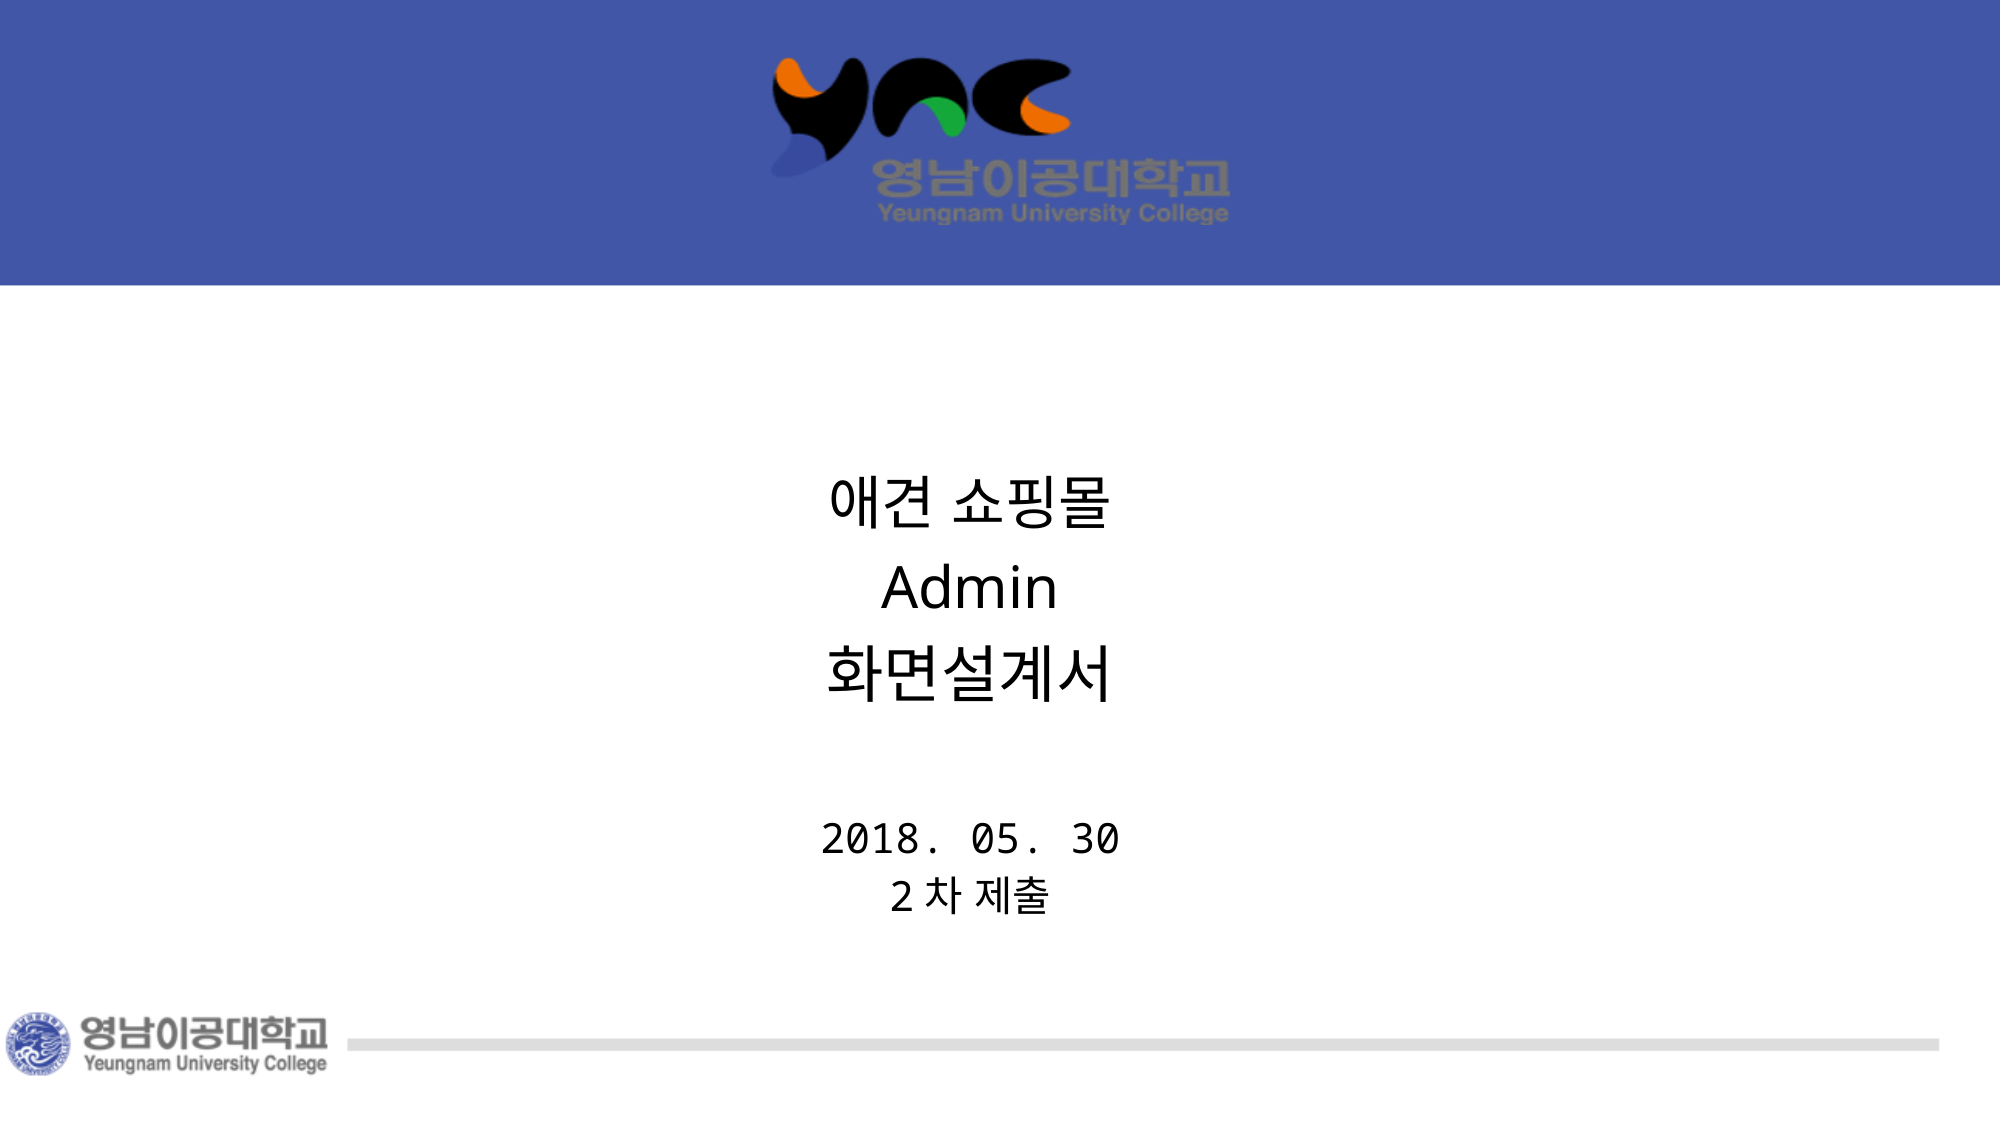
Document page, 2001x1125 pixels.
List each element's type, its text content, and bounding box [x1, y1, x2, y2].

text_box 2018. 05. 30 2차 제출 [516, 804, 1424, 945]
picture [0, 985, 1986, 1125]
picture [0, 0, 2000, 288]
text_box 애견 쇼핑몰 Admin 화면설계서 [811, 444, 1129, 718]
